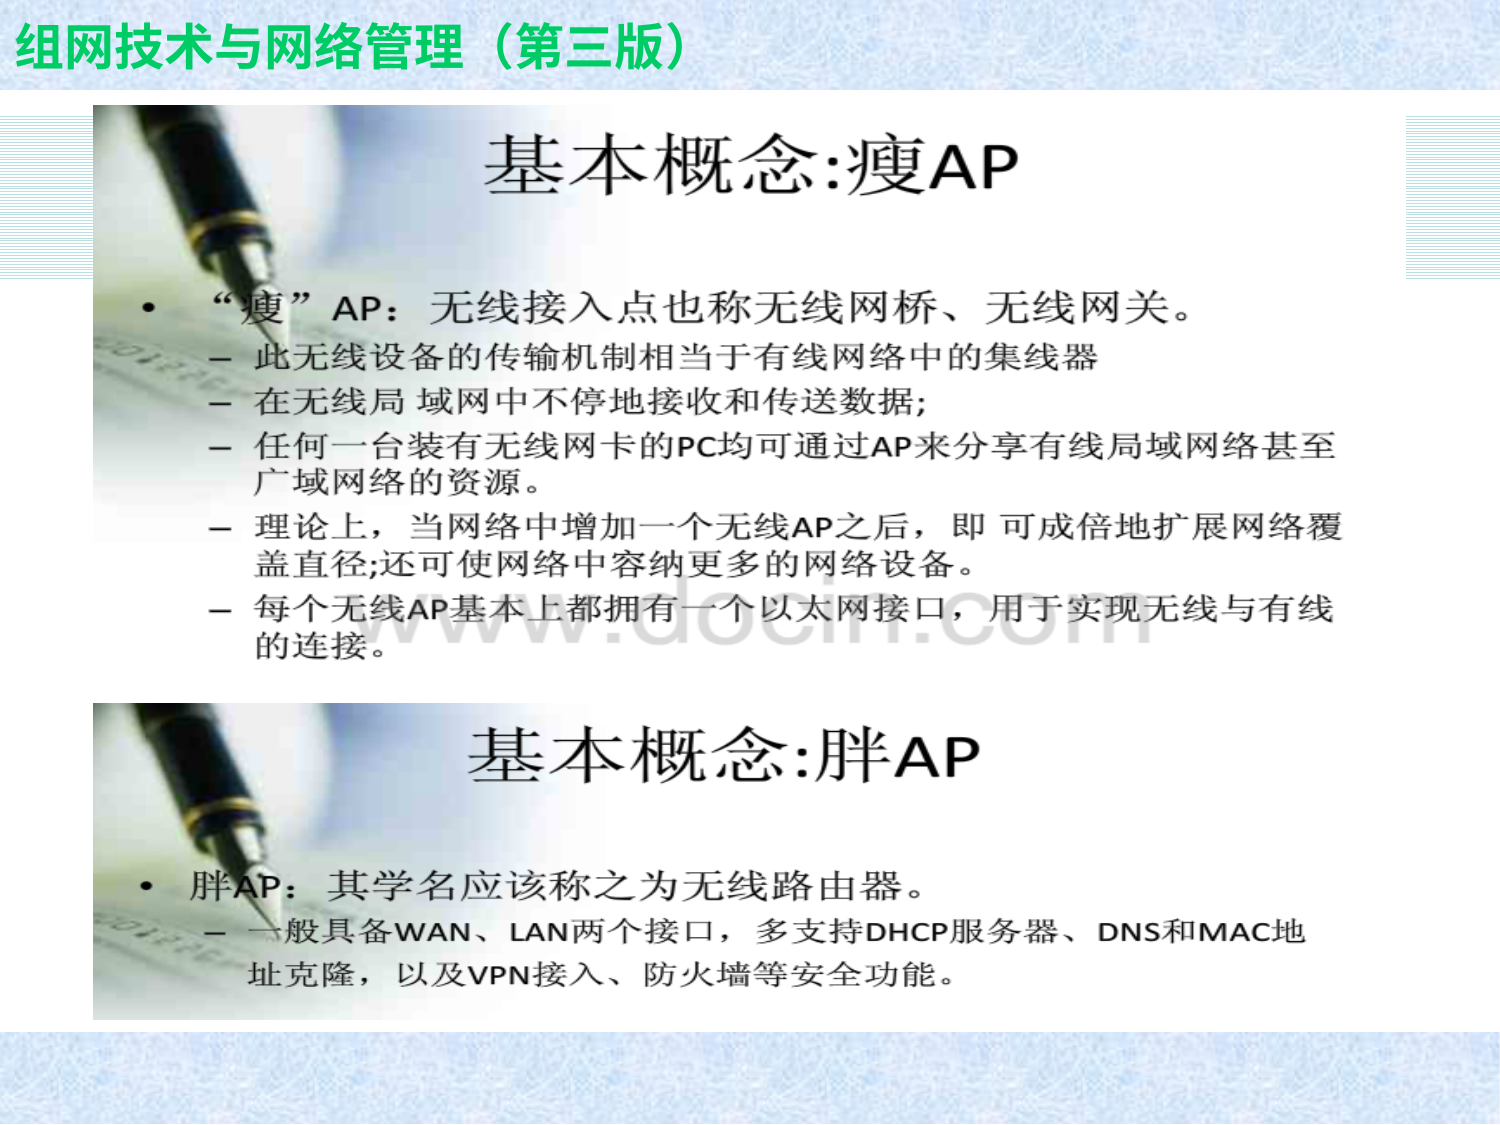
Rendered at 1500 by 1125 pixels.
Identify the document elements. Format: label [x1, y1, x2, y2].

picture [93, 105, 1406, 693]
picture [93, 702, 1358, 1020]
picture [0, 1032, 1500, 1124]
picture [0, 0, 1500, 90]
